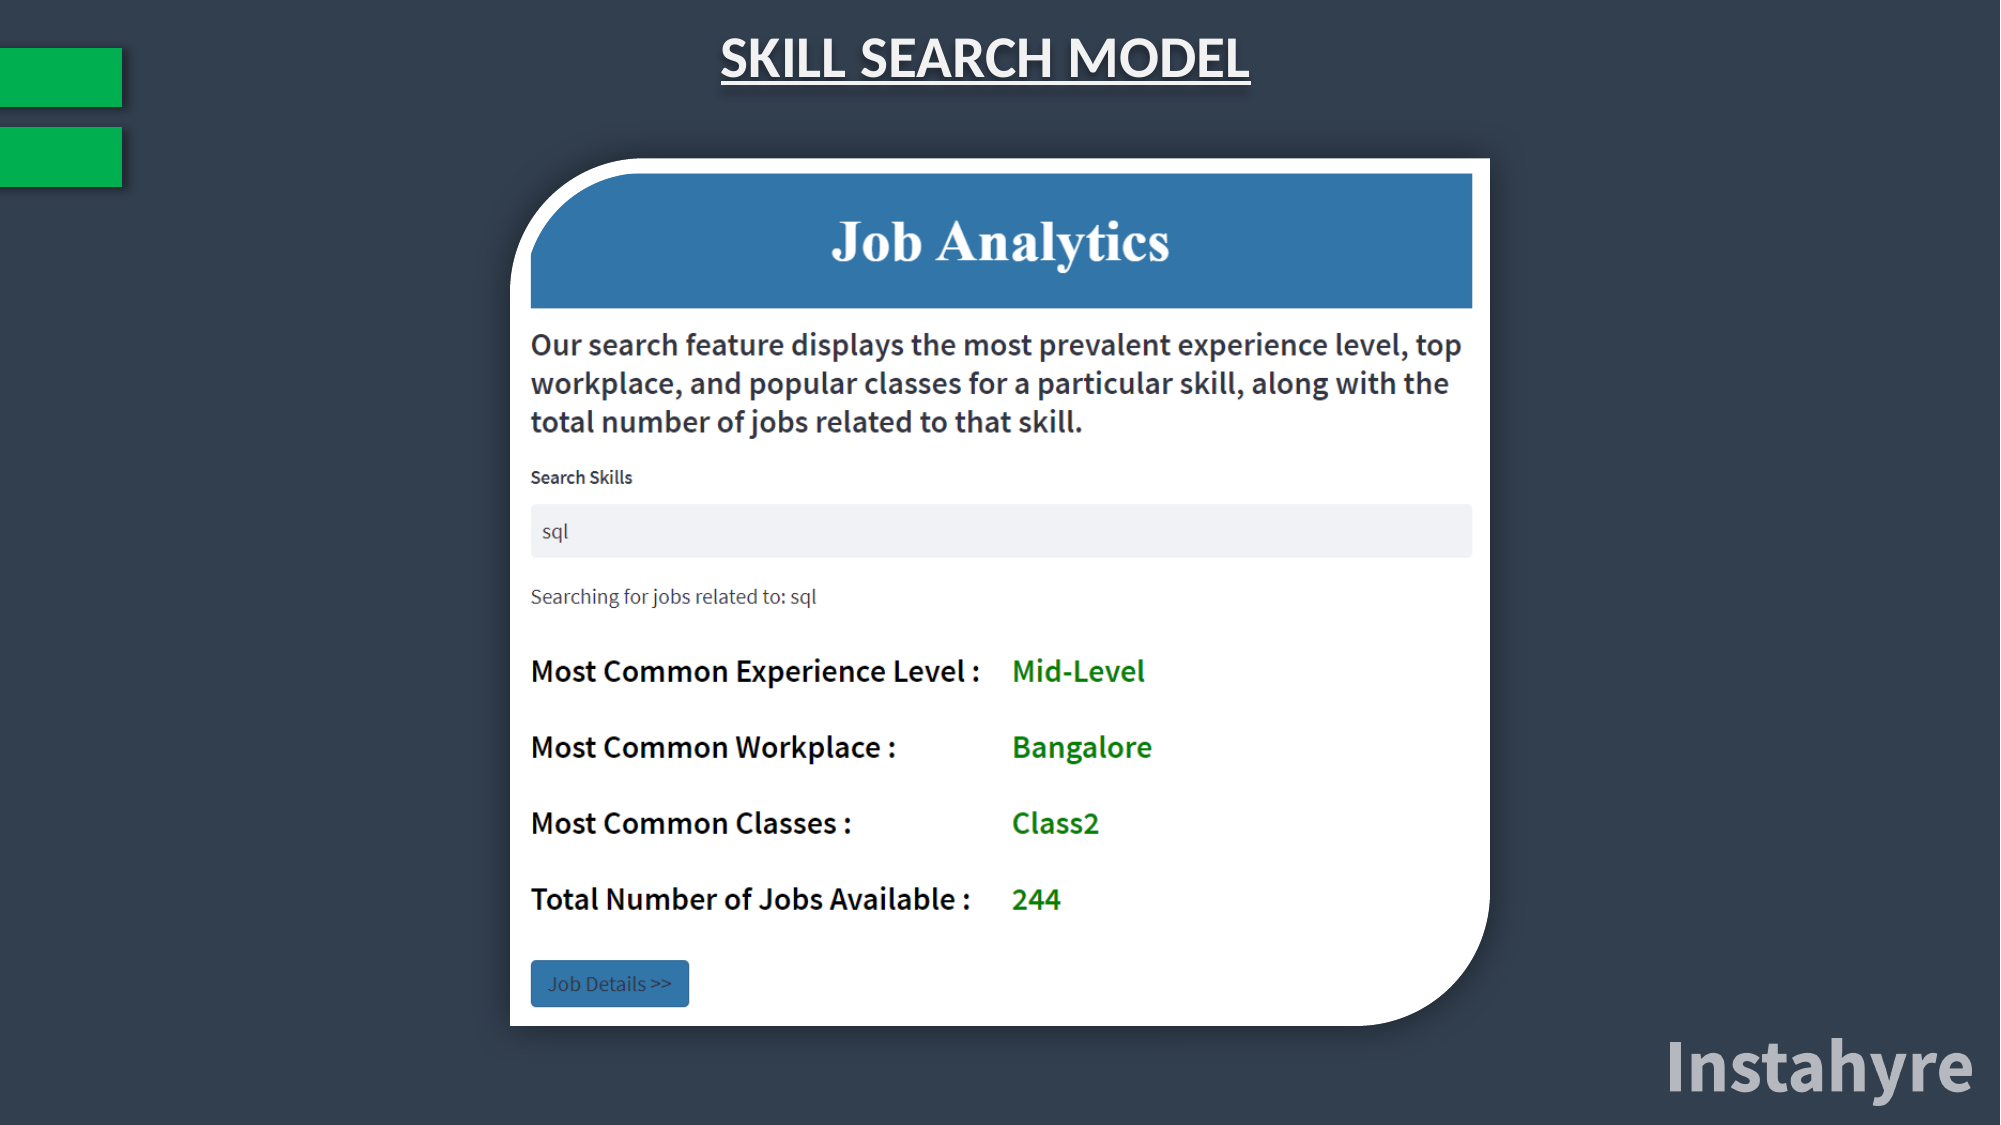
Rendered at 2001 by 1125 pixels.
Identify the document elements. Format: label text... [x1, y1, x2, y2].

picture [517, 165, 1483, 1019]
text_box [0, 127, 122, 186]
text_box SKILL SEARCH MODEL [658, 0, 1313, 118]
picture [1670, 1038, 1972, 1106]
text_box [0, 48, 122, 107]
